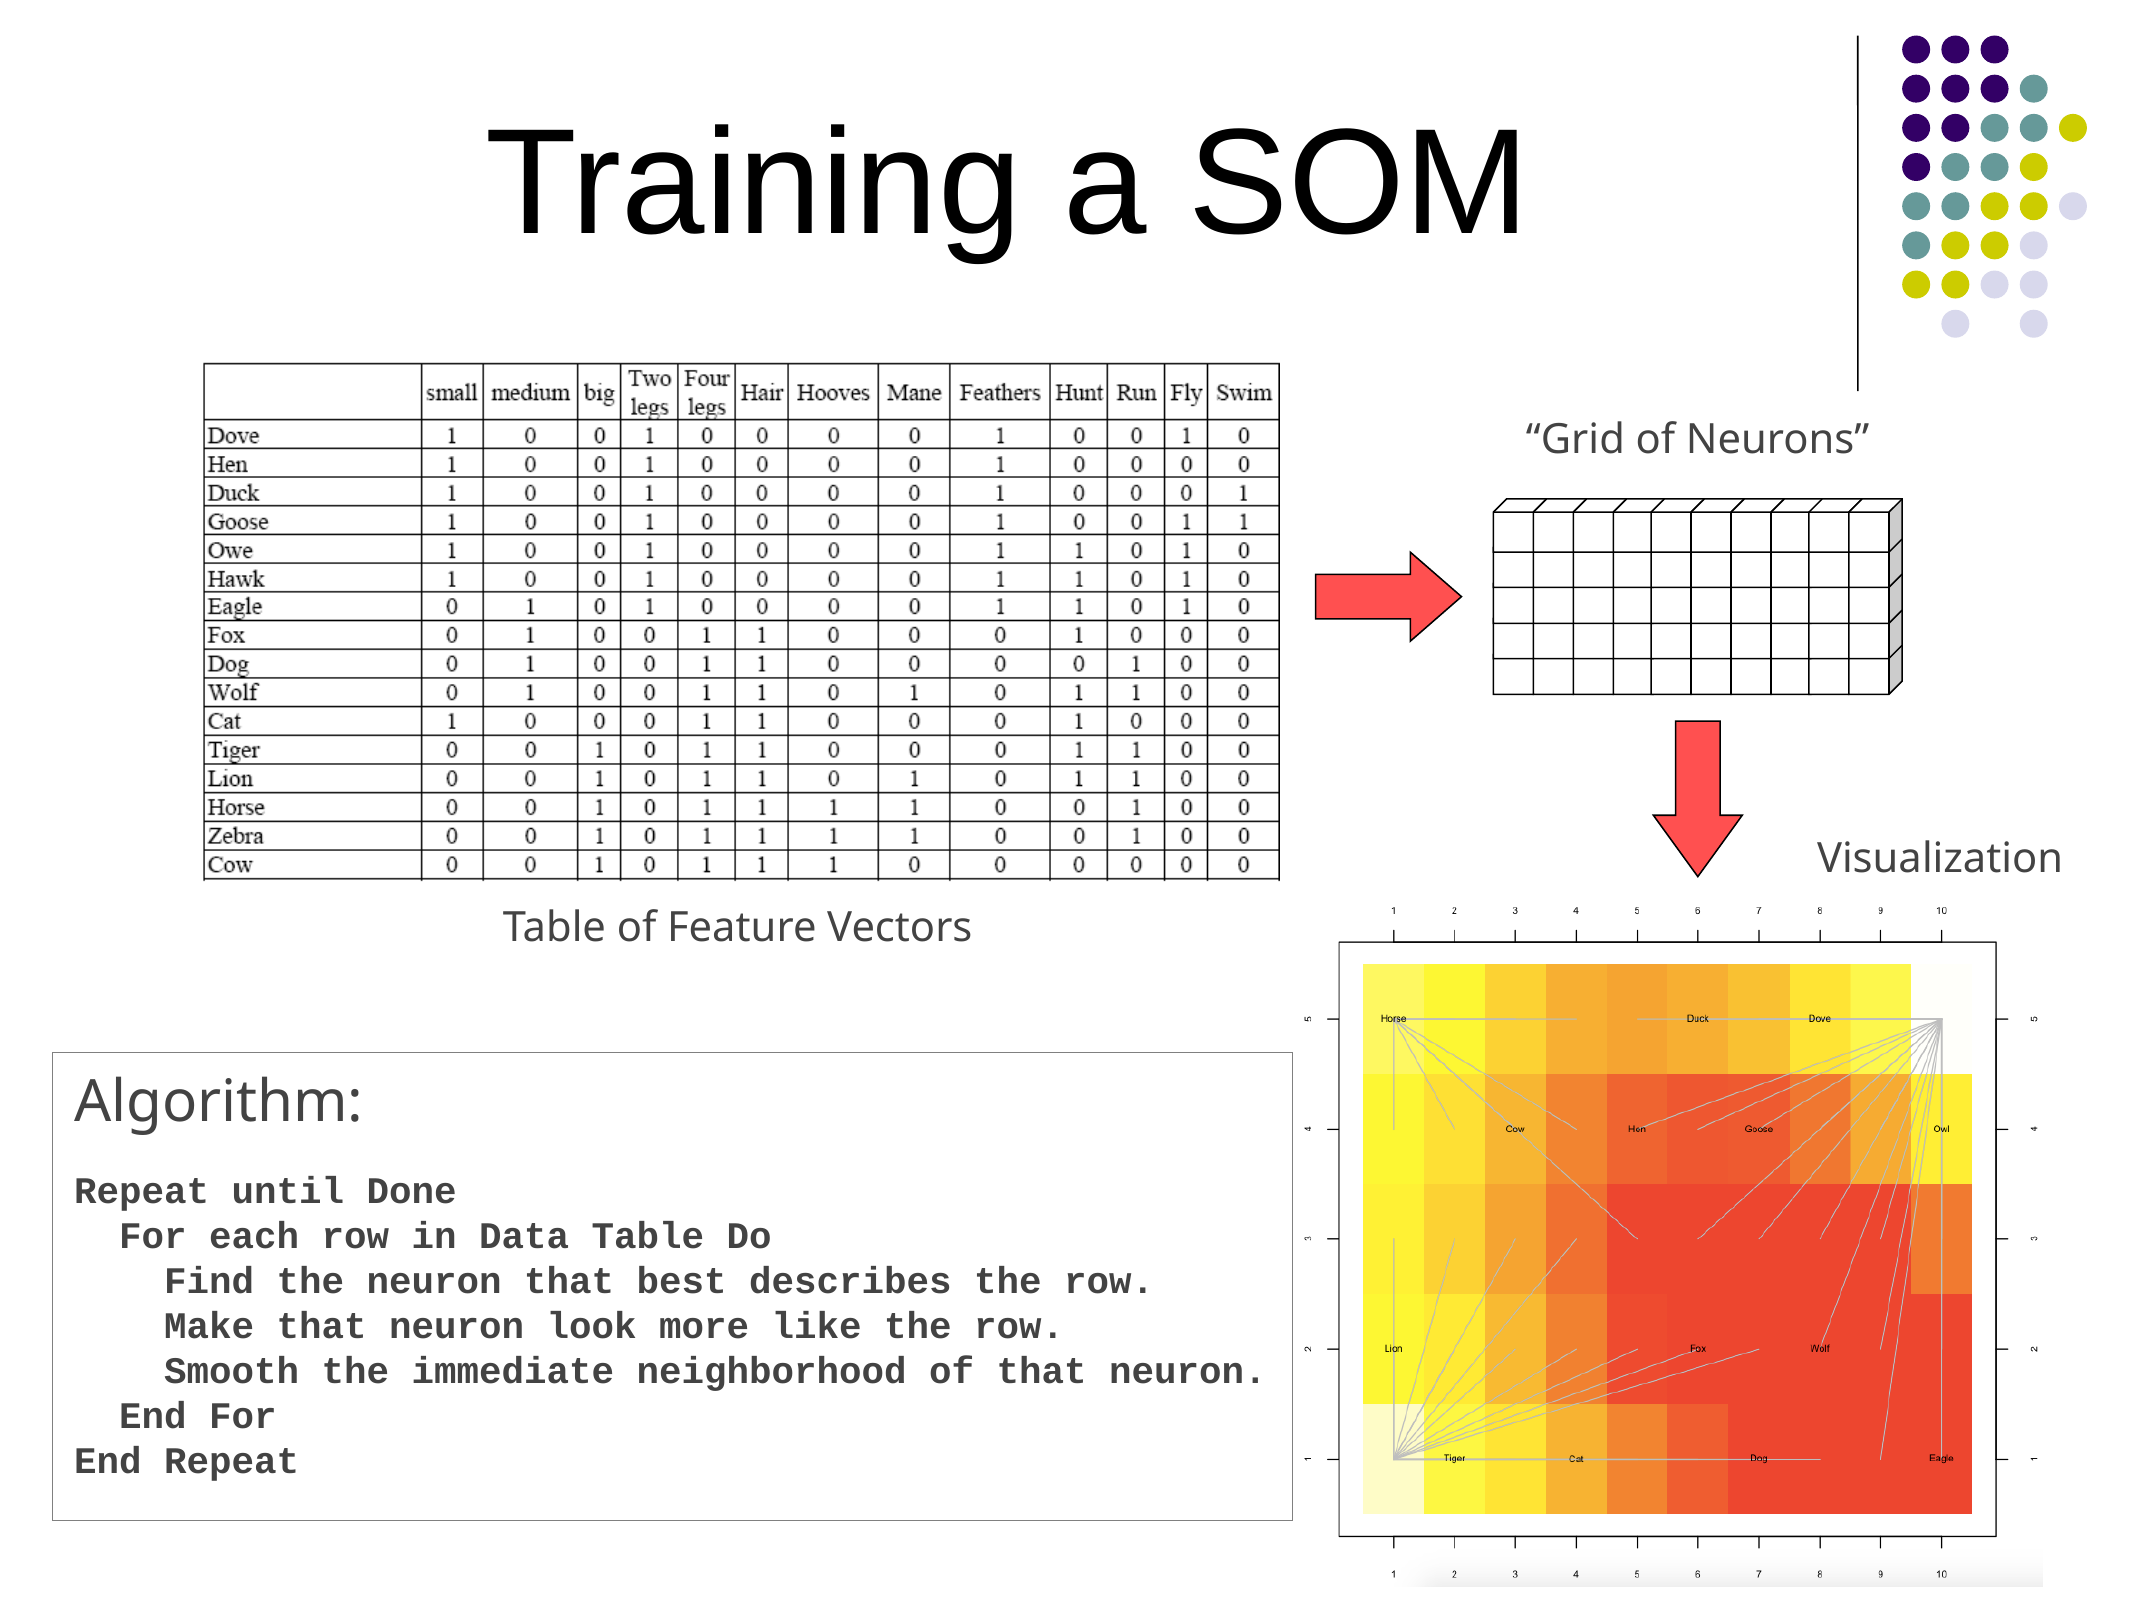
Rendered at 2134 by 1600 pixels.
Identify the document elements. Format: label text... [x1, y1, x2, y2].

text_box Table of Feature Vectors [259, 893, 1216, 1002]
picture [1291, 888, 2043, 1588]
text_box Visualization [1704, 820, 2134, 933]
text_box “Grid of Neurons” [1352, 400, 2043, 514]
picture [195, 356, 1281, 884]
title Training a SOM [0, 41, 2017, 305]
text_box [1315, 552, 1462, 642]
text_box Algorithm: Repeat until Done For each row in Data Table Do Find the neuron that best describes the row. Make that neuron look more like the row. Smooth the immediate neighborhood of that neuron. End For End Repeat [52, 1052, 1286, 1521]
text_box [1493, 498, 1903, 695]
text_box [1653, 721, 1743, 877]
